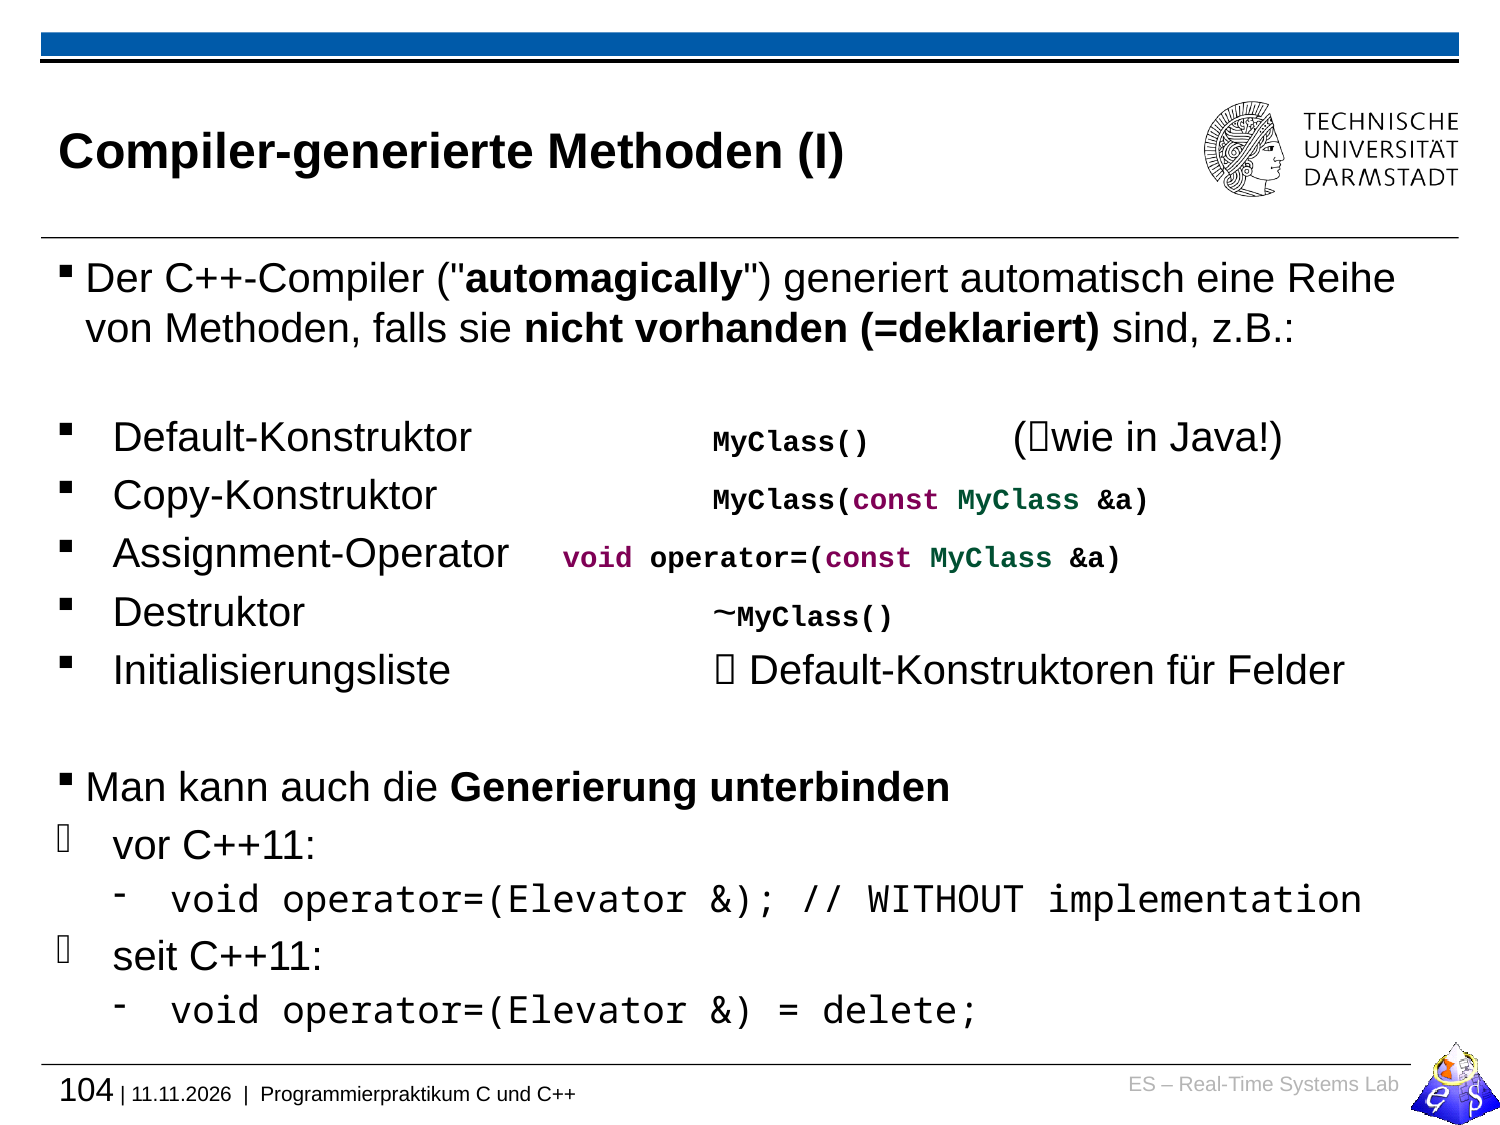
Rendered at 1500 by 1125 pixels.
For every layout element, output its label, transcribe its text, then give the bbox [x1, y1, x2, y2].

list Der C++-Compiler ("automagically") generiert automatisch eine Reihe von Methoden, falls sie nicht vorhanden (=deklariert) sind, z.B.: Default-Konstruktor MyClass() (wie in Java!) Copy-Konstruktor MyClass(const MyClass &a) Assignment-Operator void operator=(const MyClass &a) Destruktor ~MyClass() Initialisierungsliste  Default-Konstruktoren für Felder Man kann auch die Generierung unterbinden vor C++11: void operator=(Elevator &); // WITHOUT implementation seit C++11: void operator=(Elevator &) = delete; [41, 243, 1459, 1059]
title Compiler-generierte Methoden (I) [58, 80, 1187, 218]
picture [1187, 84, 1483, 214]
picture [1411, 1041, 1500, 1125]
